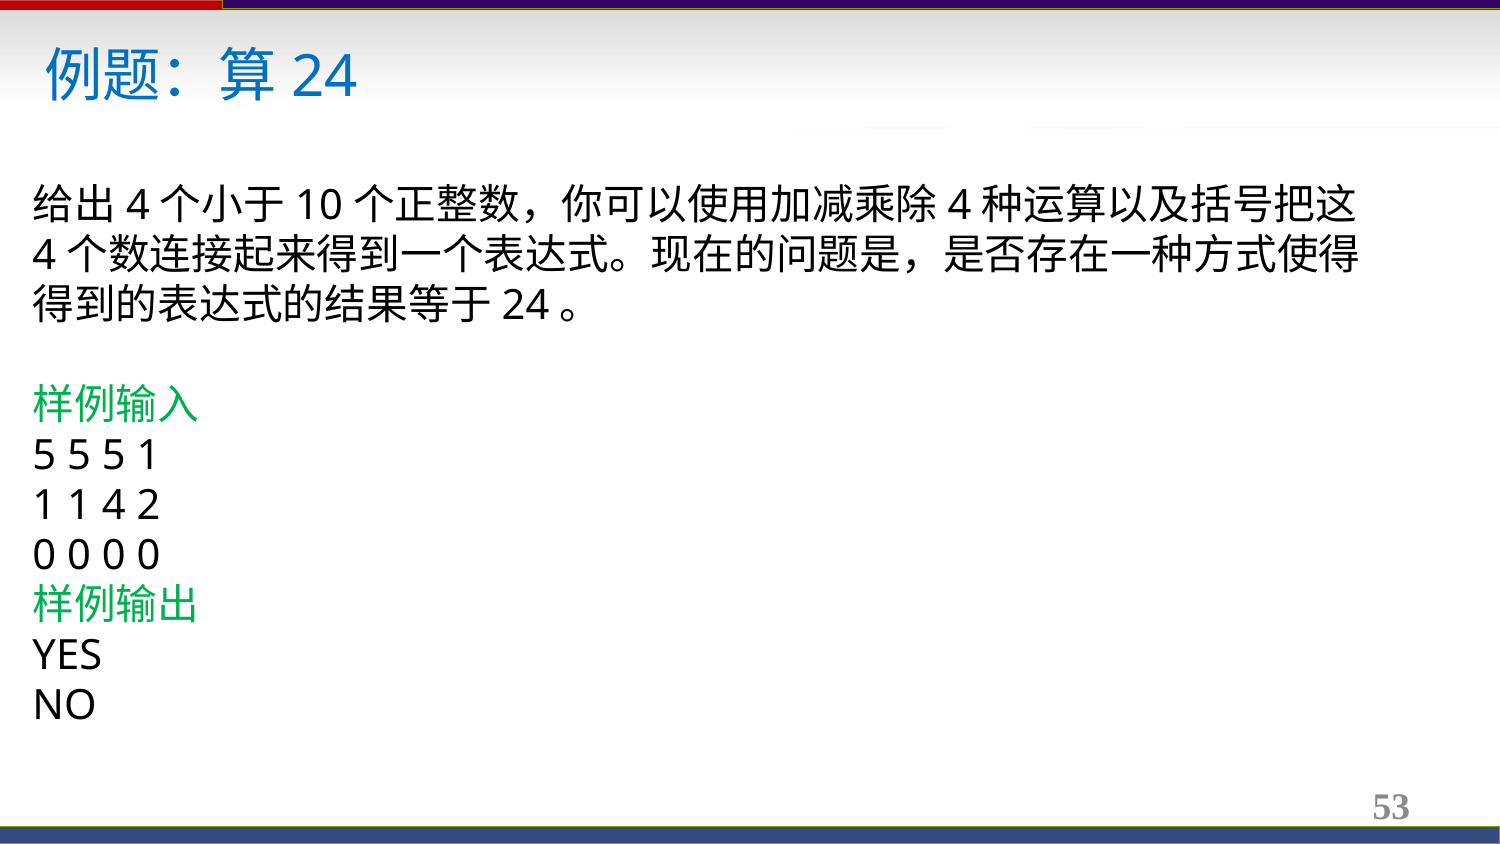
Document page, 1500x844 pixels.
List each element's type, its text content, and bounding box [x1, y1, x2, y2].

text_box 给出4个小于10个正整数，你可以使用加减乘除4种运算以及括号把这4个数连接起来得到一个表达式。现在的问题是，是否存在一种方式使得得到的表达式的结果等于24。 样例输入 5 5 5 1 1 1 4 2 0 0 0 0 样例输出 YES NO [17, 170, 1383, 844]
text_box 例题：算24 [29, 0, 1267, 116]
picture [0, 10, 1500, 129]
